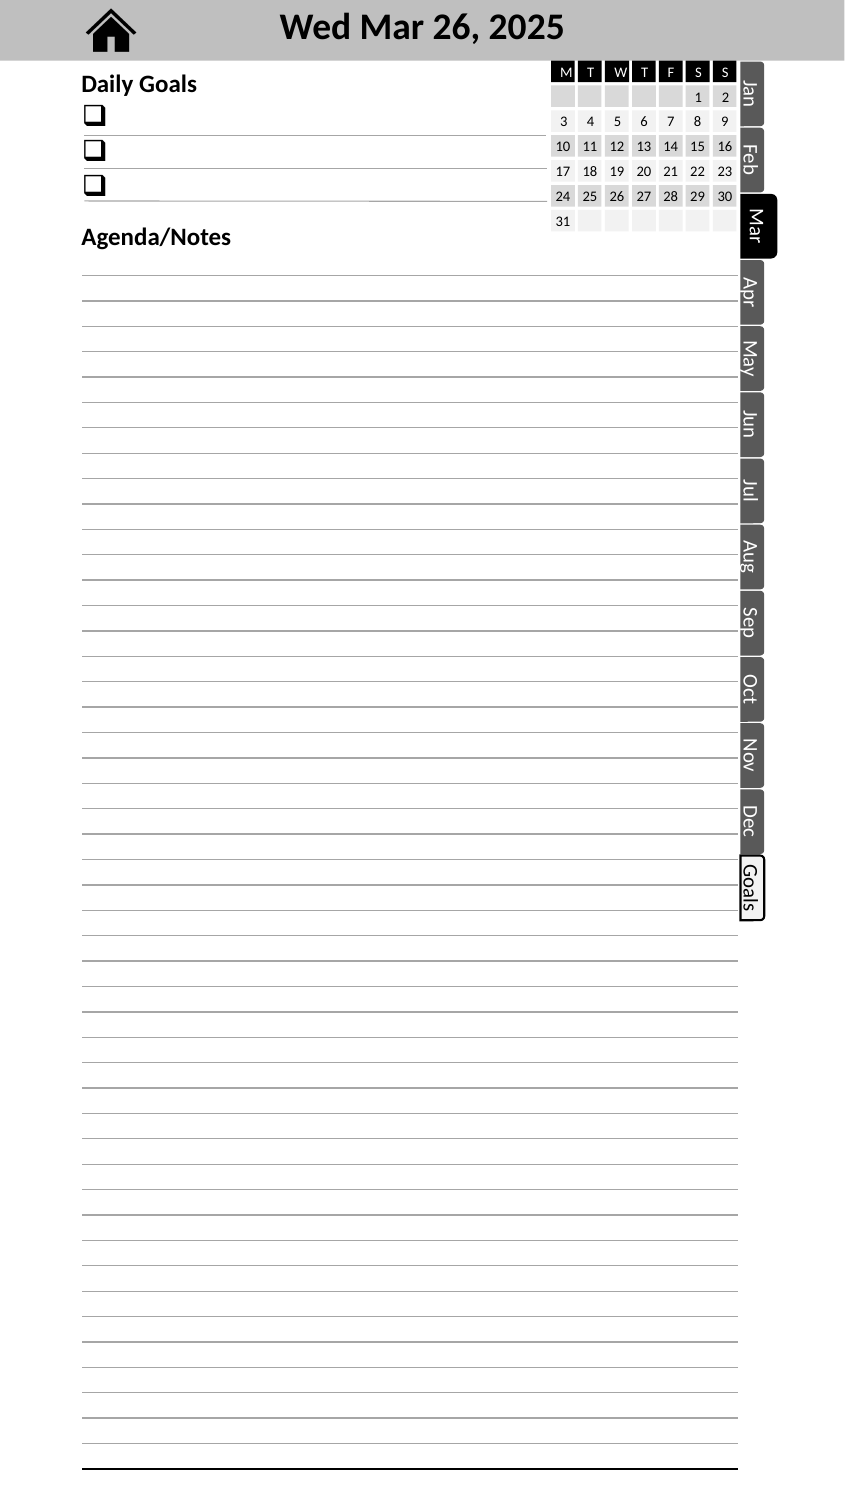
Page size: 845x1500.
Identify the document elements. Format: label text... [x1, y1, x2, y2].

picture [82, 1, 140, 59]
list Wed Mar 26, 2025 [190, 0, 655, 61]
